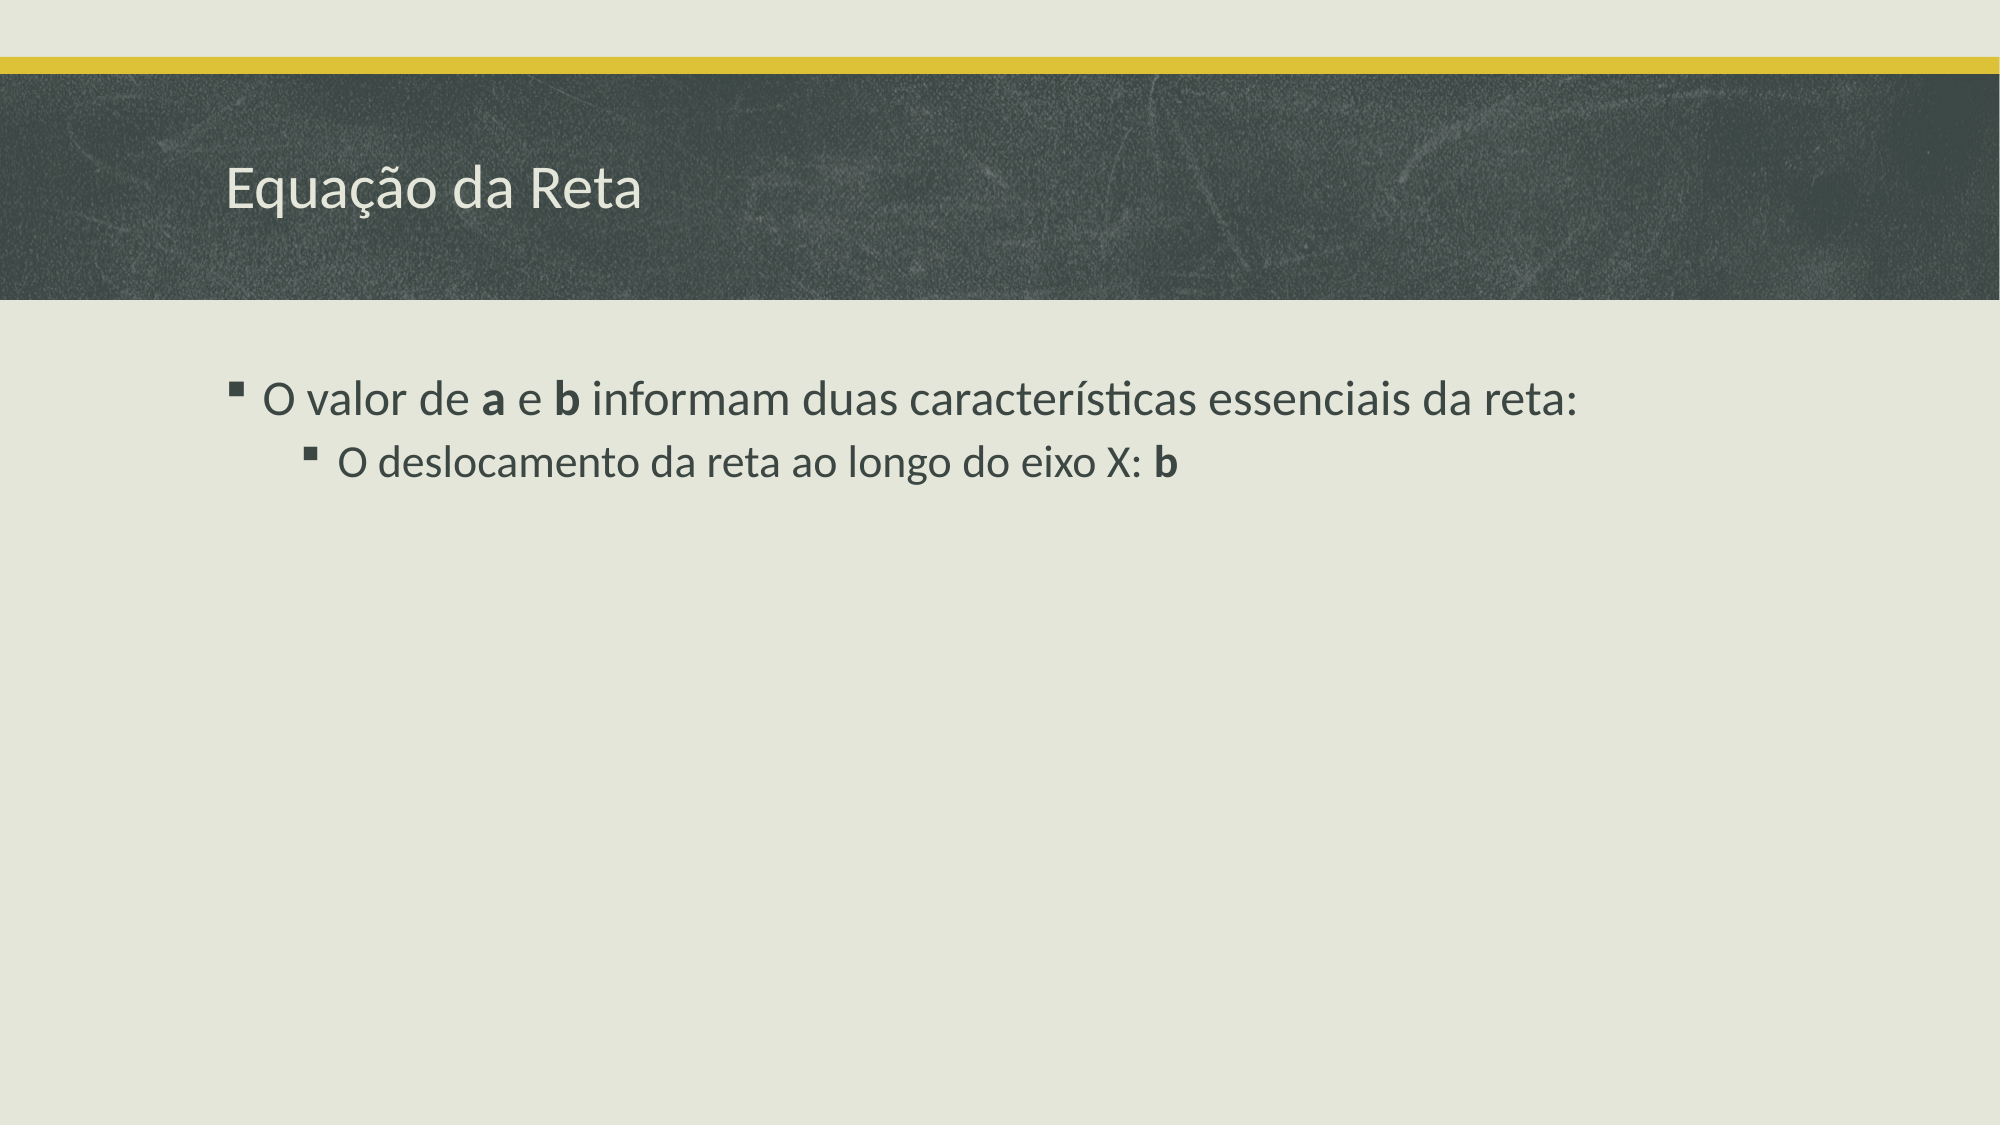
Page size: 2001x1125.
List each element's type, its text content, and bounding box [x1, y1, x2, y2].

list O valor de a e b informam duas características essenciais da reta: O deslocamento da reta ao longo do eixo X: b [210, 357, 1790, 1012]
picture [0, 74, 2000, 300]
title Equação da Reta [210, 75, 1790, 299]
